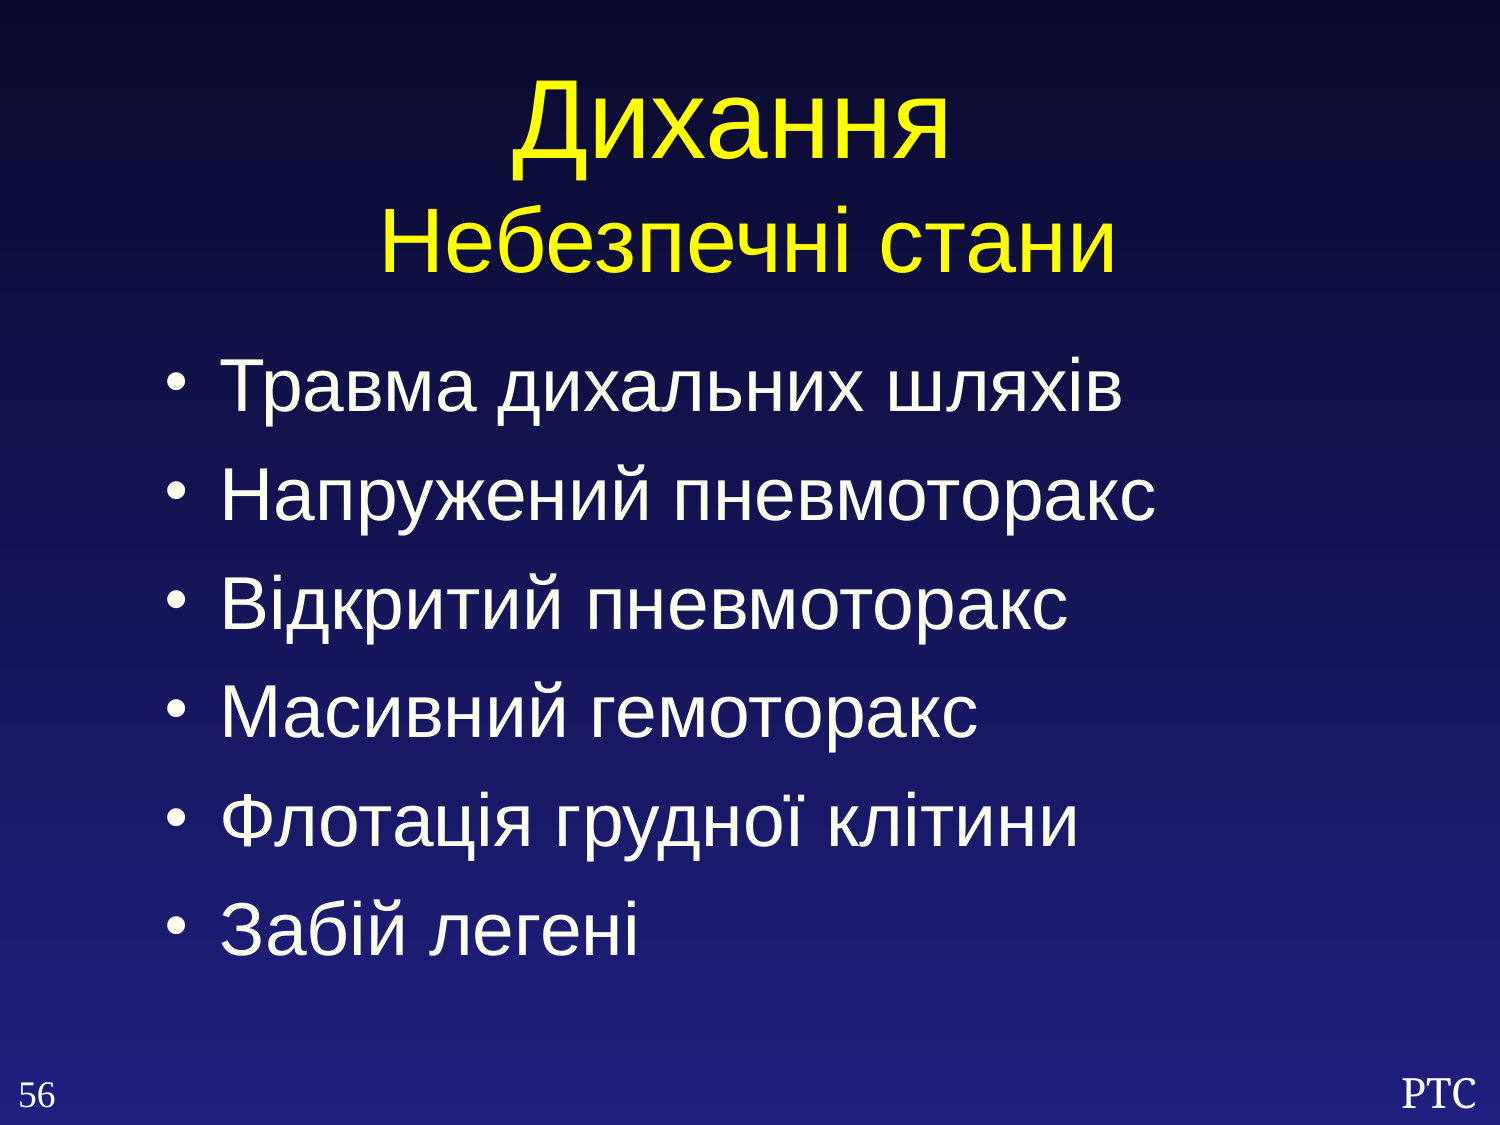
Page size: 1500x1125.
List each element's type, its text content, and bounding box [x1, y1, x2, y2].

text_box Дихання Небезпечні стани [111, 75, 1387, 263]
text_box 56 [3, 1061, 71, 1123]
text_box Травма дихальних шляхів Напружений пневмоторакс Відкритий пневмоторакс Масивний гемоторакс Флотація грудної клітини Забій легені [148, 329, 1388, 942]
